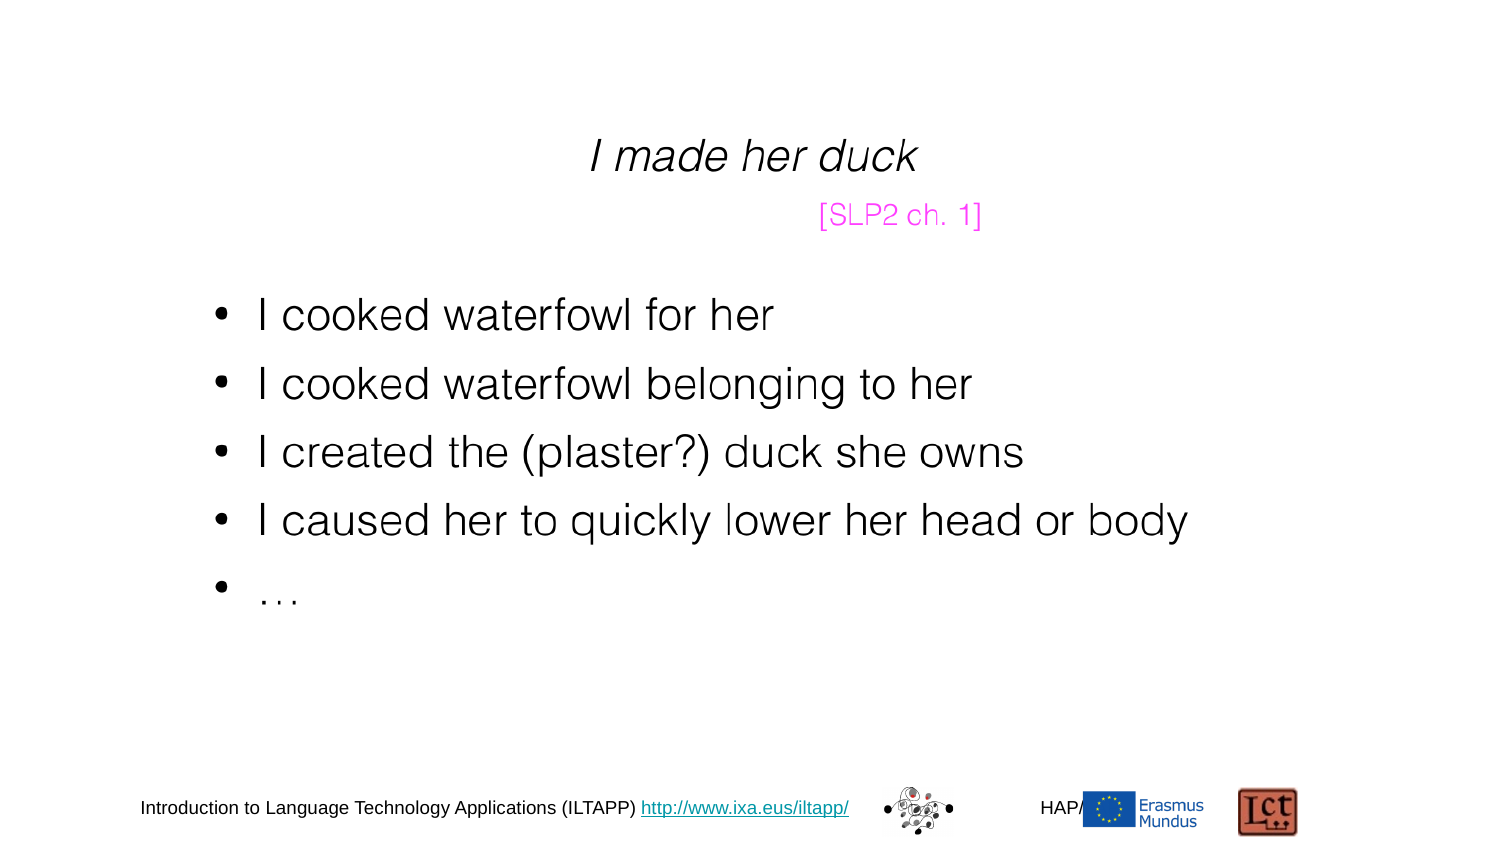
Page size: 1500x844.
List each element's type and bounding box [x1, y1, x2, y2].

picture [1078, 786, 1215, 840]
picture [882, 787, 954, 837]
picture [174, 111, 1250, 675]
title [75, 33, 1425, 175]
picture [1238, 787, 1298, 837]
